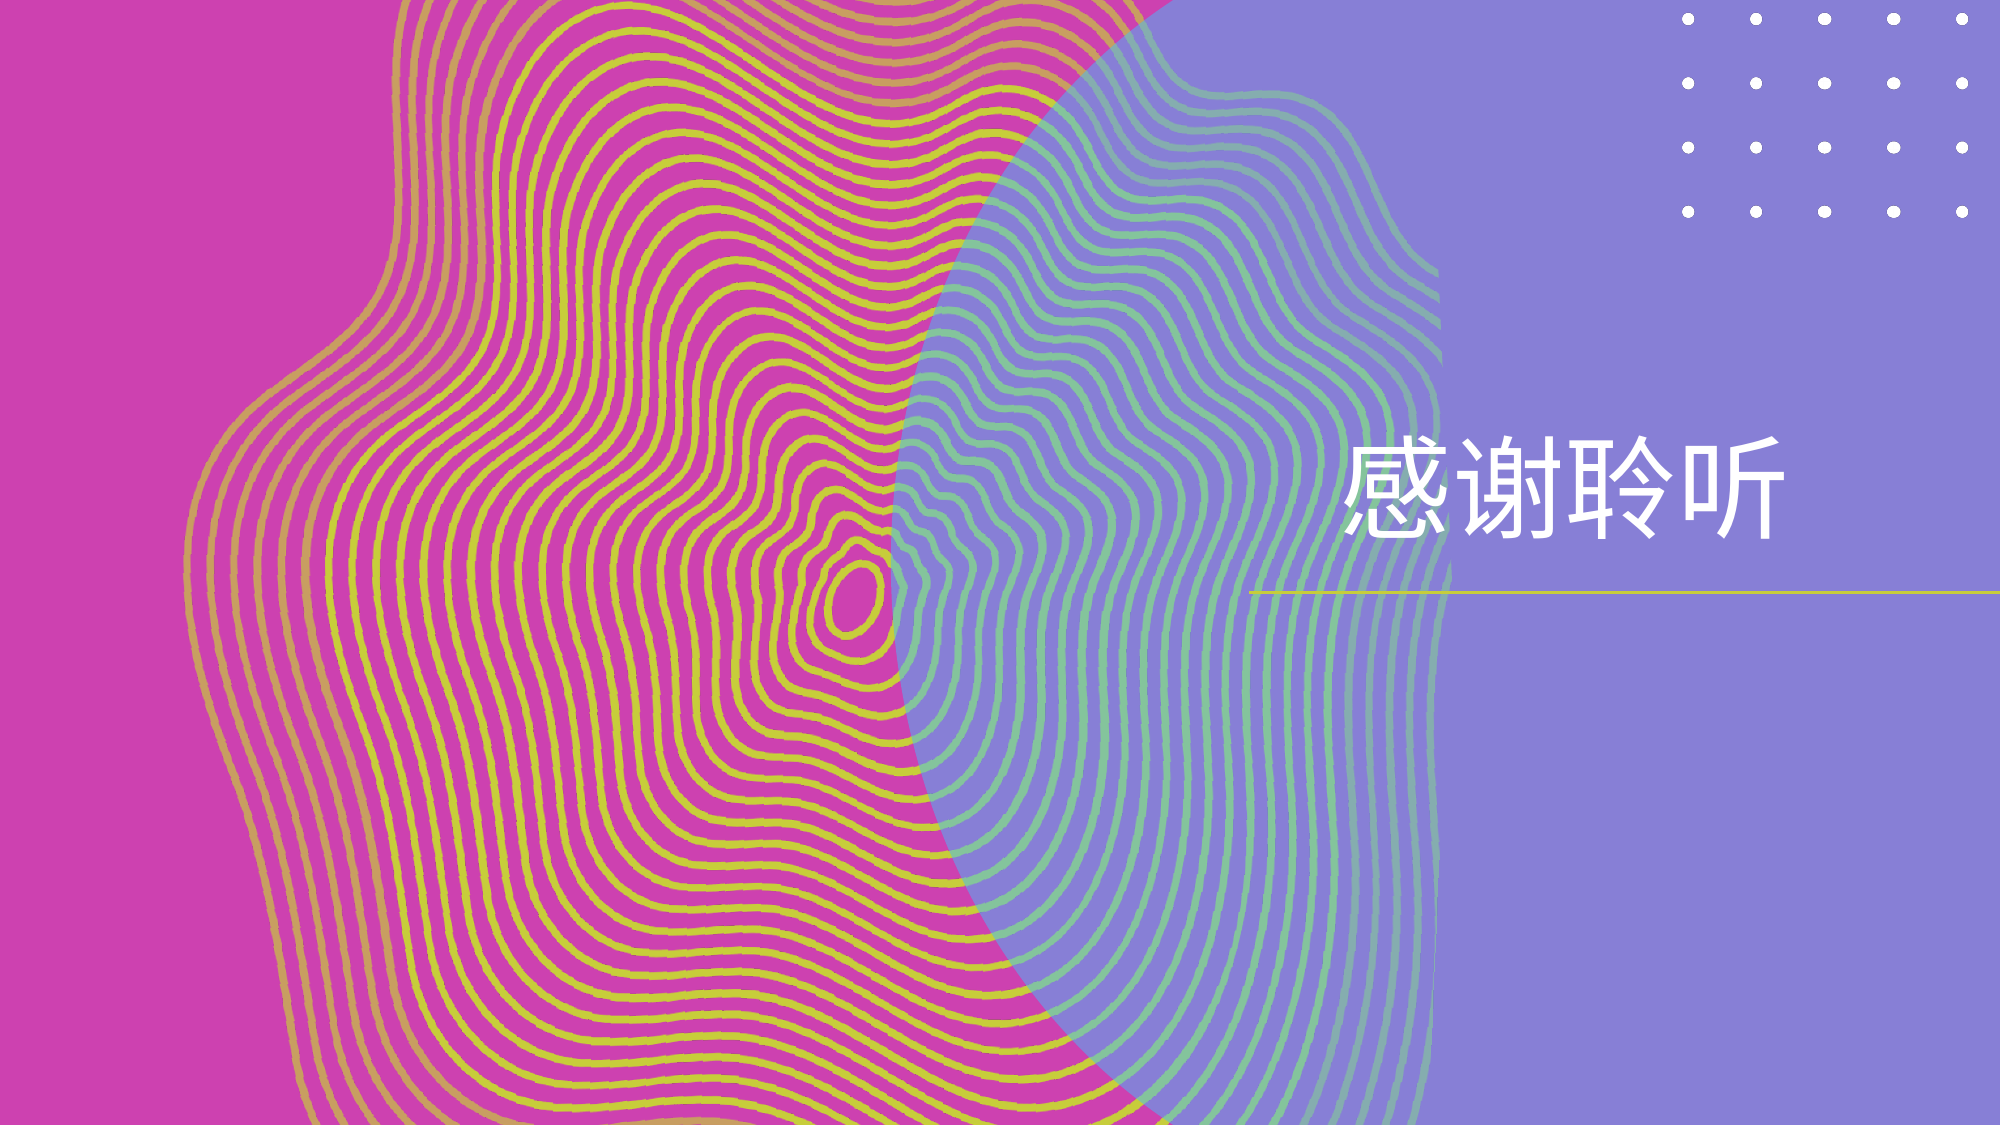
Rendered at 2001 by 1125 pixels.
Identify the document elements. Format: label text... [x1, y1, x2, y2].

text_box 感谢聆听 [1324, 410, 1805, 561]
picture [1682, 0, 2000, 218]
text_box [889, 0, 2000, 1125]
picture [0, 0, 1169, 1125]
